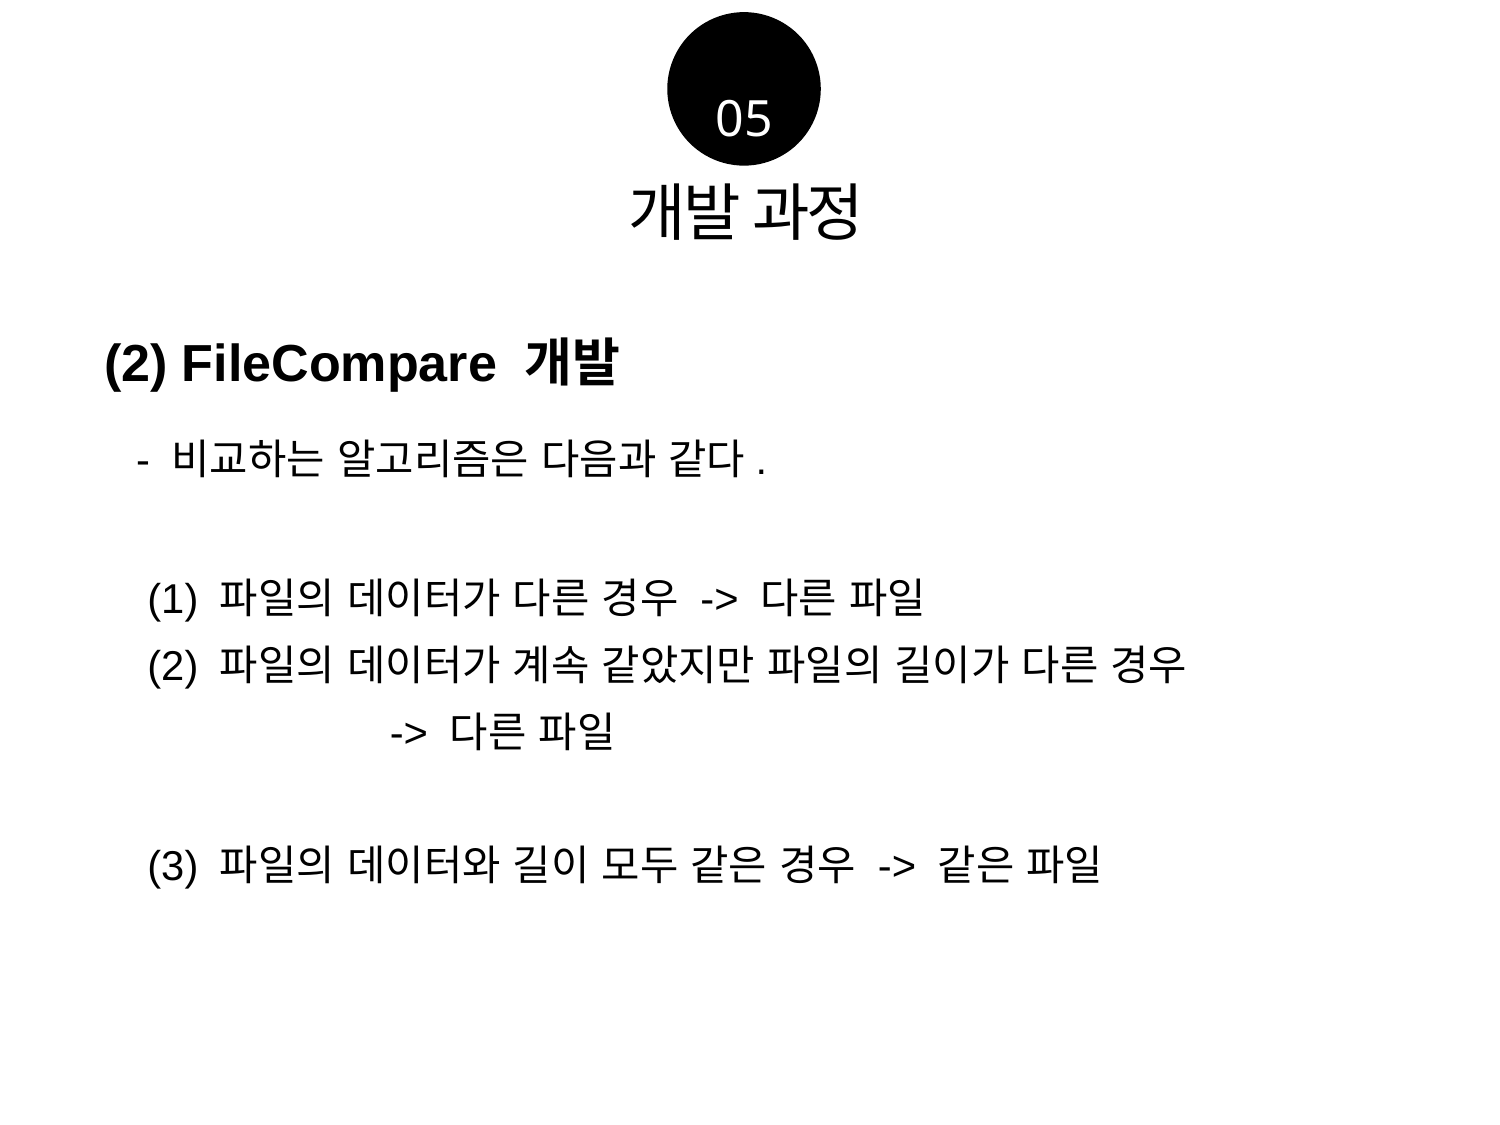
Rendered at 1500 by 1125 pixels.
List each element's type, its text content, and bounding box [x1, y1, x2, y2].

text_box 05 [655, 78, 833, 154]
text_box [665, 10, 823, 78]
text_box (2) FileCompare 개발 - 비교하는 알고리즘은 다음과 같다. (1) 파일의 데이터가 다른 경우 -> 다른 파일 (2) 파일의 데이터가 계속 같았지만 파일의 길이가 다른 경우 -> 다른 파일 (3) 파일의 데이터와 길이 모두 같은 경우 -> 같은 파일 [74, 154, 1425, 966]
